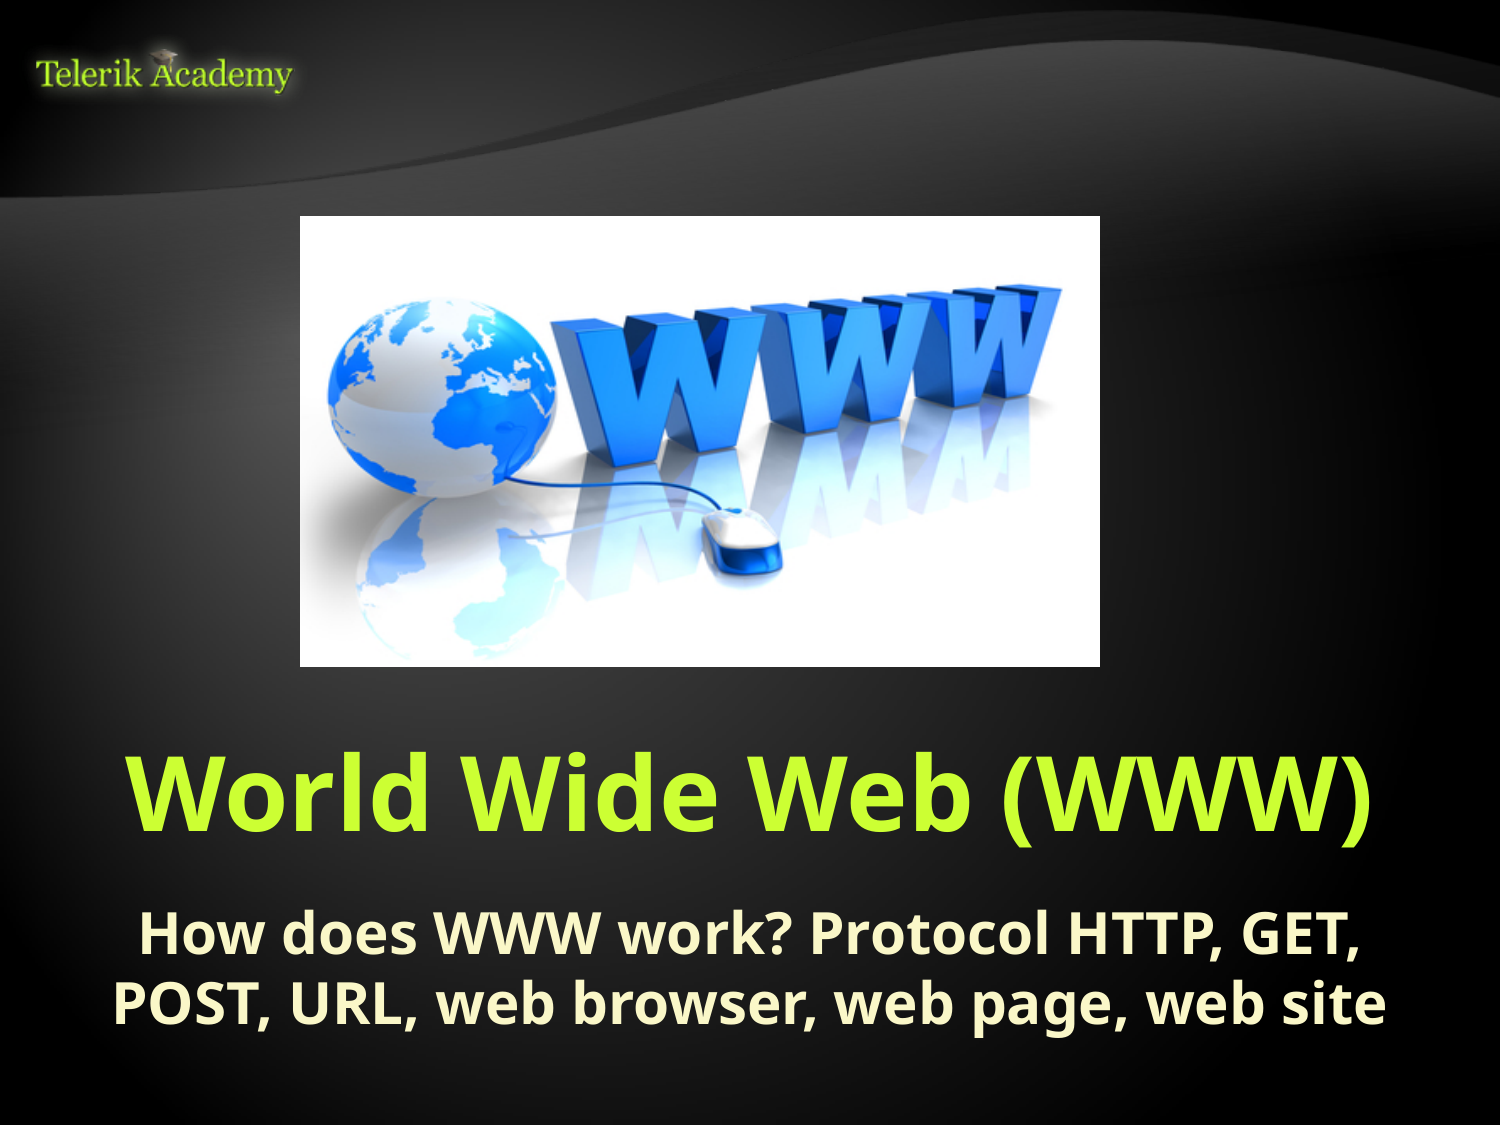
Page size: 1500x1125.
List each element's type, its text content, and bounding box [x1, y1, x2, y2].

subtitle How does WWW work? Protocol HTTP, GET, POST, URL, web browser, web page, web site [99, 875, 1400, 1057]
title World Wide Web (WWW) [99, 737, 1400, 850]
picture [0, 0, 1500, 1125]
